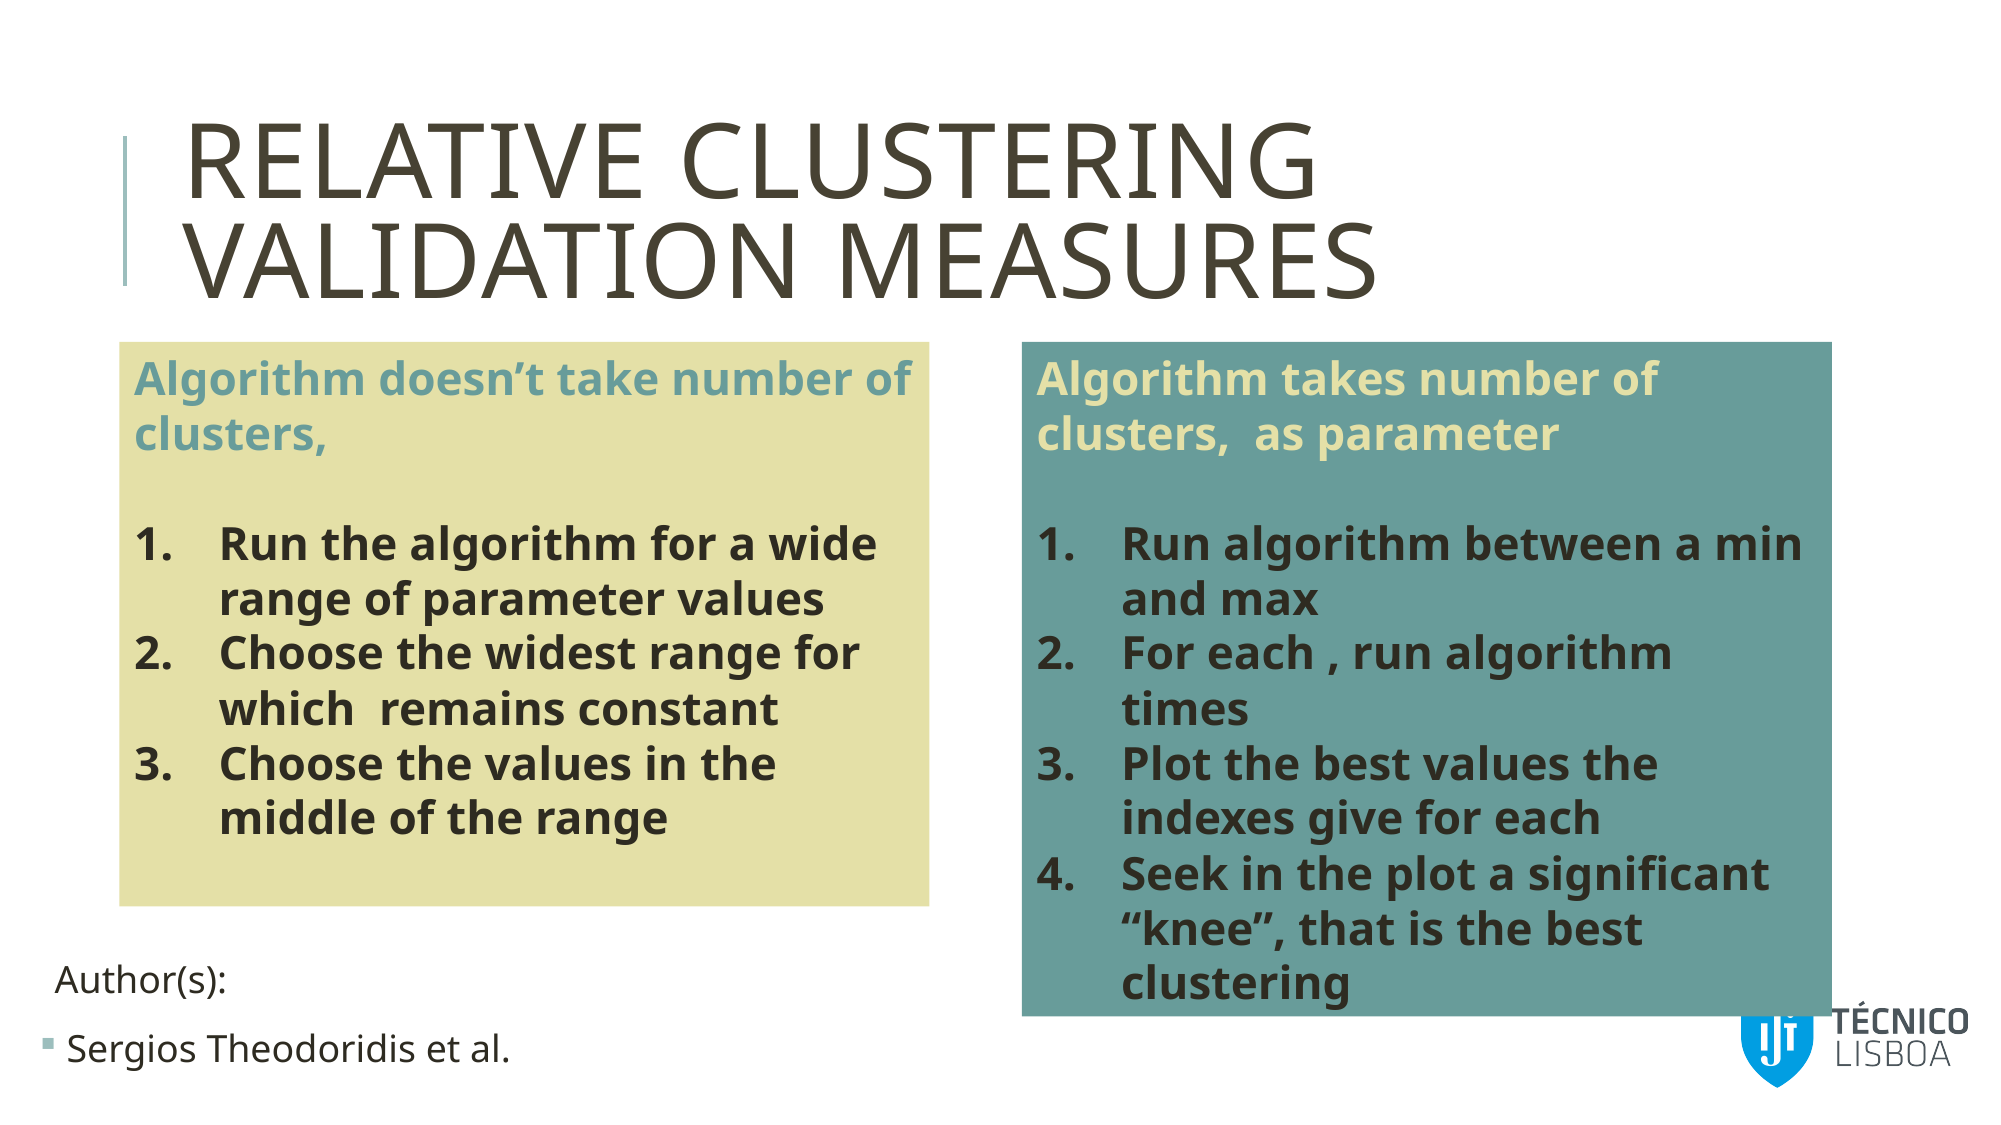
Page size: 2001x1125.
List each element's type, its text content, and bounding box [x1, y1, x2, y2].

title relative clustering validation measures [168, 96, 1763, 342]
picture [1762, 1024, 1767, 1050]
text_box Author(s): Sergios Theodoridis et al. [32, 953, 525, 1125]
picture [1762, 1057, 1768, 1065]
picture [1785, 1024, 1796, 1050]
picture [1741, 1000, 1968, 1089]
